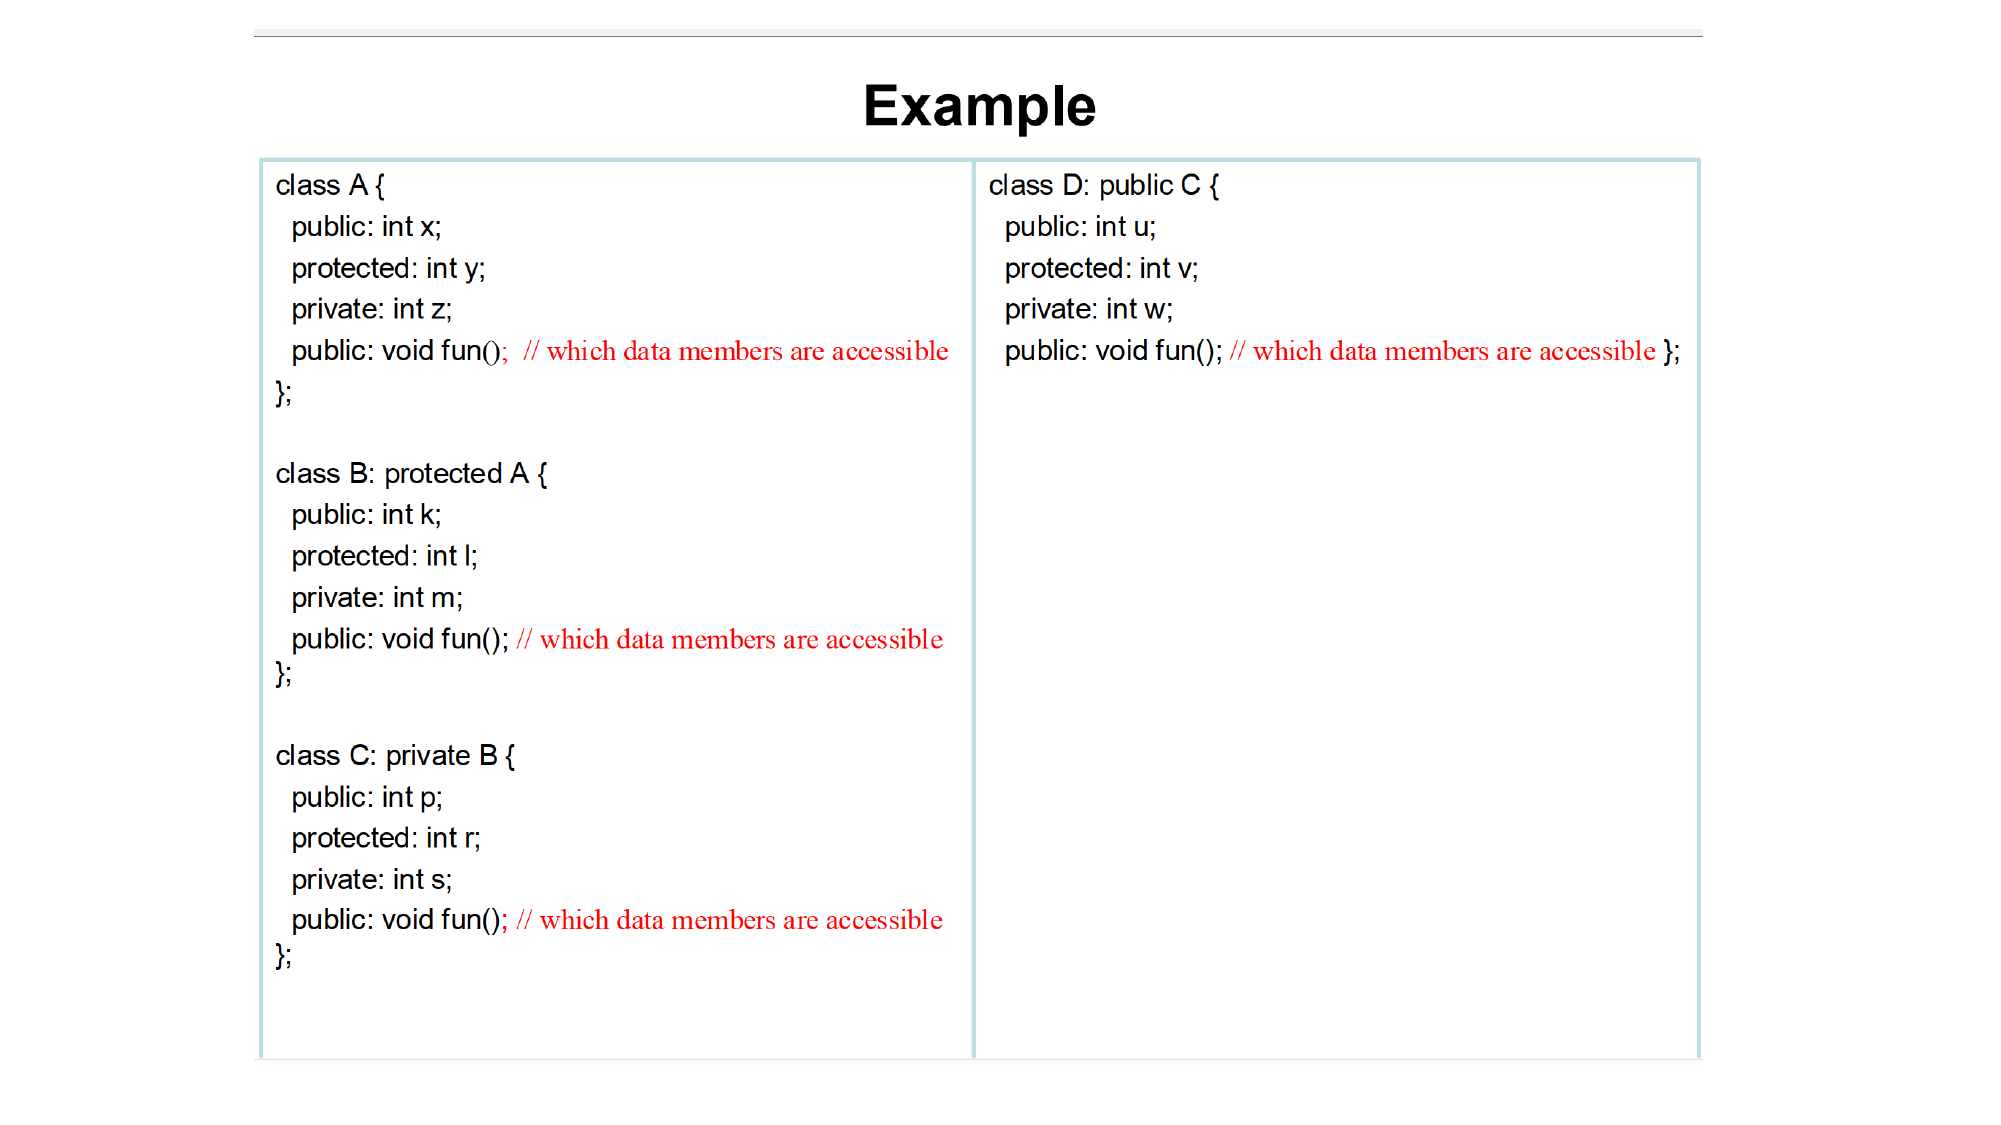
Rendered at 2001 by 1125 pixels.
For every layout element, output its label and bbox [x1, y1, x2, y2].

list [253, 28, 1703, 1065]
